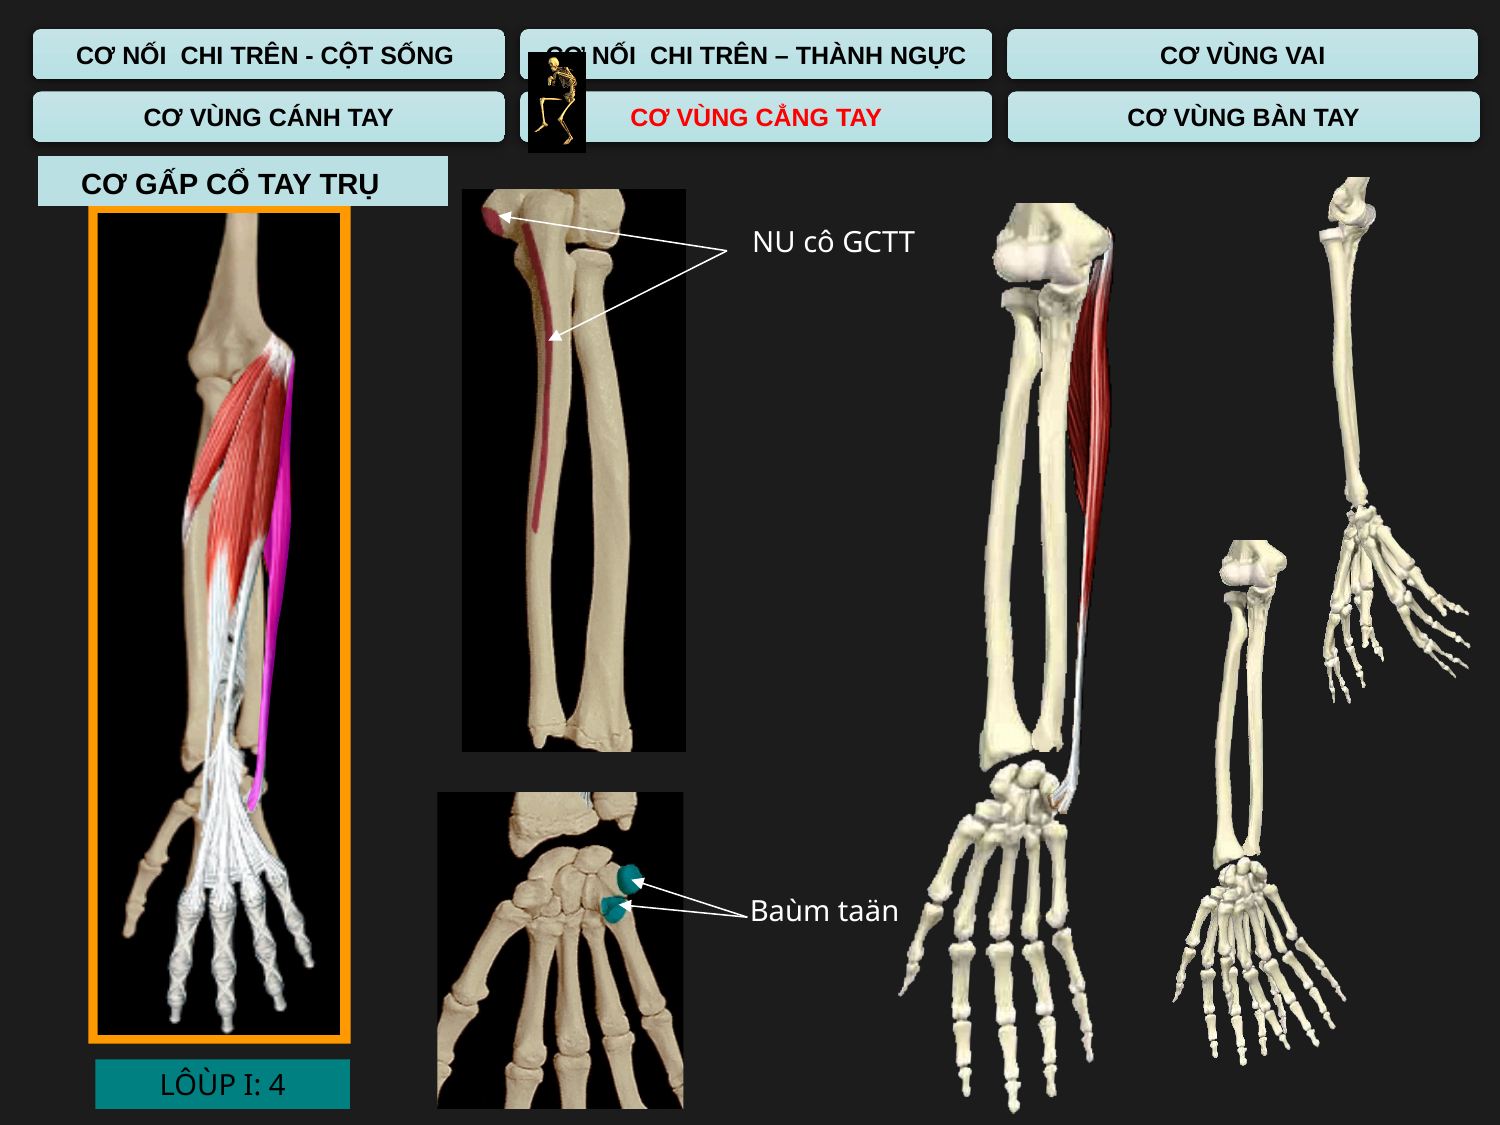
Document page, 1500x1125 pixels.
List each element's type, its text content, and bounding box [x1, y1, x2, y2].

text_box [88, 209, 351, 1044]
text_box CƠ VÙNG CÁNH TAY [32, 91, 506, 142]
picture [97, 213, 340, 1035]
picture [892, 203, 1139, 1117]
text_box LÔÙP I: 4 [95, 1059, 350, 1109]
text_box Baùm taän [697, 885, 915, 936]
picture [1300, 177, 1495, 704]
text_box CƠ VÙNG VAI [1007, 28, 1479, 80]
text_box CƠ VÙNG CẲNG TAY [520, 91, 528, 142]
picture [461, 189, 686, 752]
picture [528, 52, 586, 153]
picture [1172, 540, 1358, 1072]
text_box CƠ NỐI CHI TRÊN - CỘT SỐNG [32, 28, 506, 80]
text_box CƠ VÙNG CẲNG TAY [586, 91, 993, 142]
picture [437, 792, 684, 1109]
text_box NU cô GCTT [706, 215, 961, 266]
text_box CƠ VÙNG BÀN TAY [1007, 91, 1481, 142]
text_box CƠ NỐI CHI TRÊN – THÀNH NGỰC [520, 28, 993, 80]
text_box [37, 156, 449, 209]
